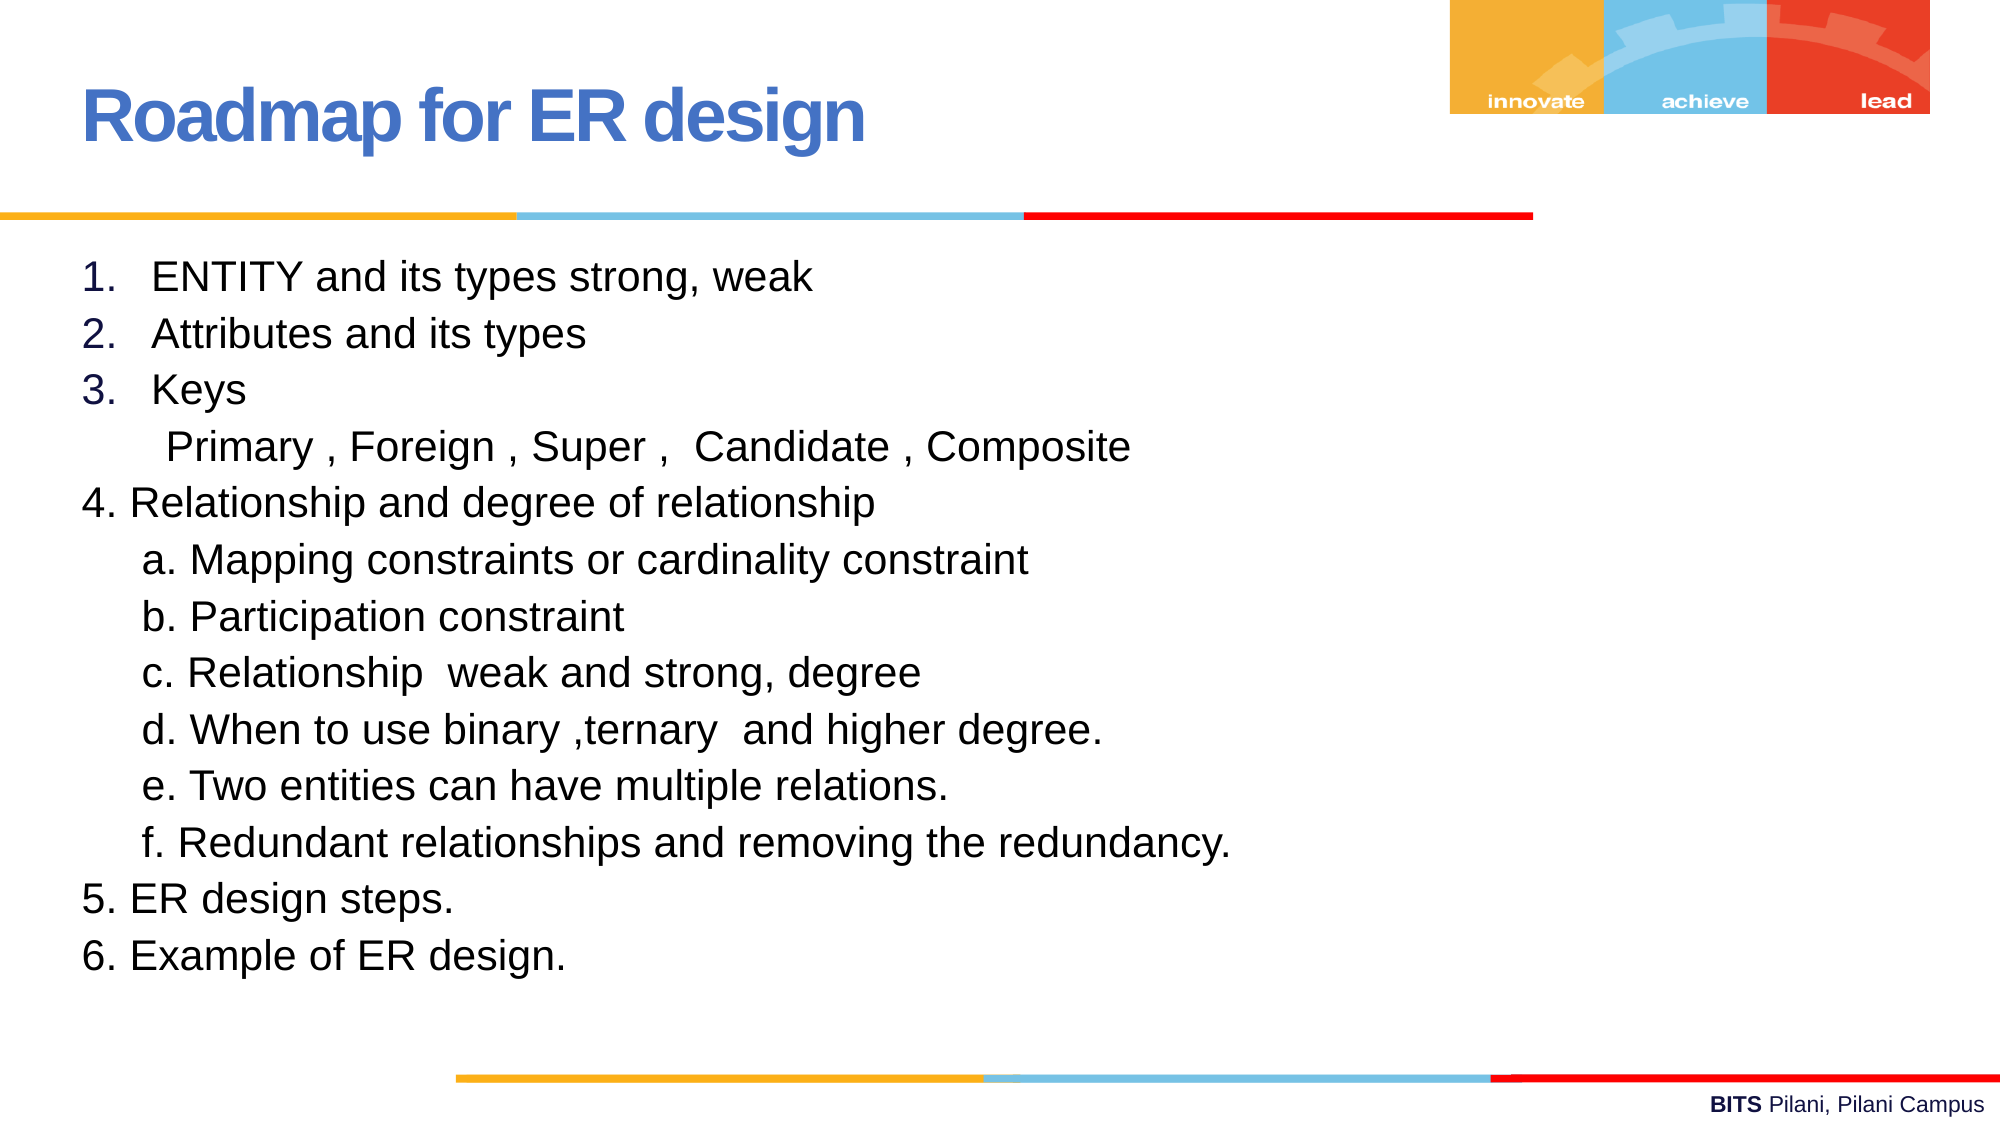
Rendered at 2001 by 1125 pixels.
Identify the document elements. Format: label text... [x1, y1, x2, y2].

list ENTITY and its types strong, weak Attributes and its types Keys Primary , Foreign , Super , Candidate , Composite 4. Relationship and degree of relationship a. Mapping constraints or cardinality constraint b. Participation constraint c. Relationship weak and strong, degree d. When to use binary ,ternary and higher degree. e. Two entities can have multiple relations. f. Redundant relationships and removing the redundancy. 5. ER design steps. 6. Example of ER design. [66, 245, 1867, 988]
list Roadmap for ER design [66, 24, 1450, 213]
picture [1449, 0, 1930, 114]
